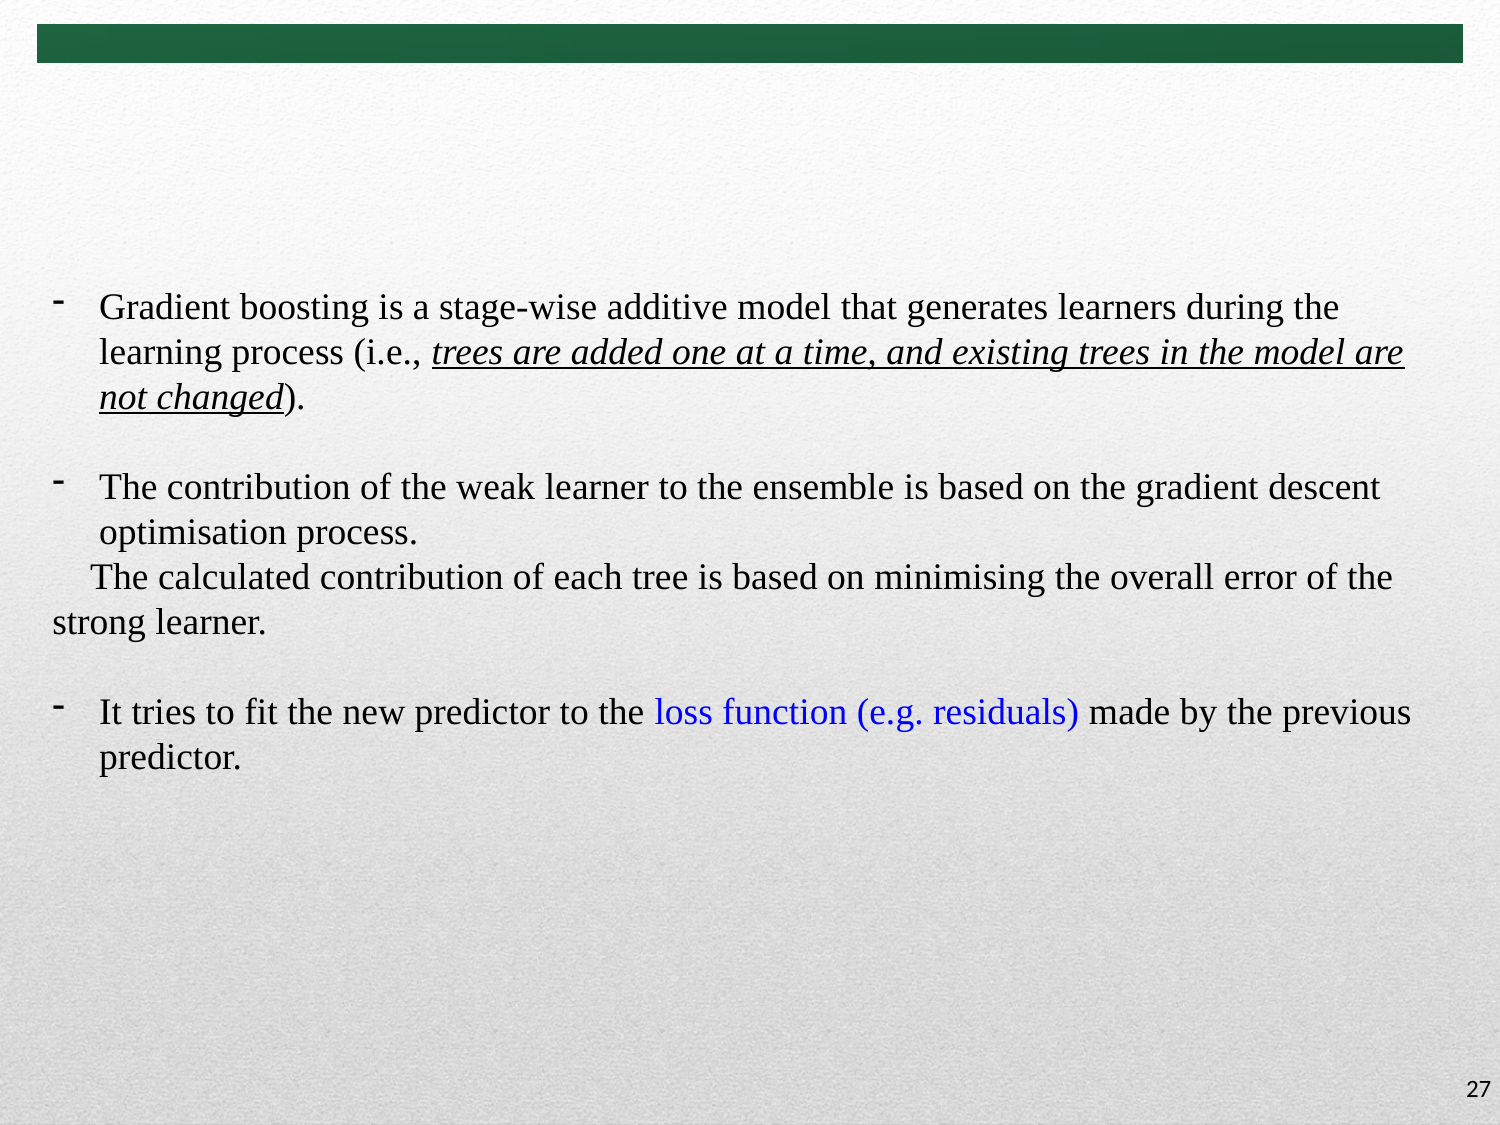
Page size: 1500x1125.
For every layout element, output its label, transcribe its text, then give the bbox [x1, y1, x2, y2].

slide_number 27 [1381, 1065, 1500, 1125]
text_box Gradient boosting is a stage-wise additive model that generates learners during the learning process (i.e., trees are added one at a time, and existing trees in the model are not changed). The contribution of the weak learner to the ensemble is based on the gradient descent optimisation process. The calculated contribution of each tree is based on minimising the overall error of the strong learner. It tries to fit the new predictor to the loss function (e.g. residuals) made by the previous predictor. [37, 274, 1463, 785]
text_box [62, 563, 1034, 669]
picture [37, 24, 1463, 63]
